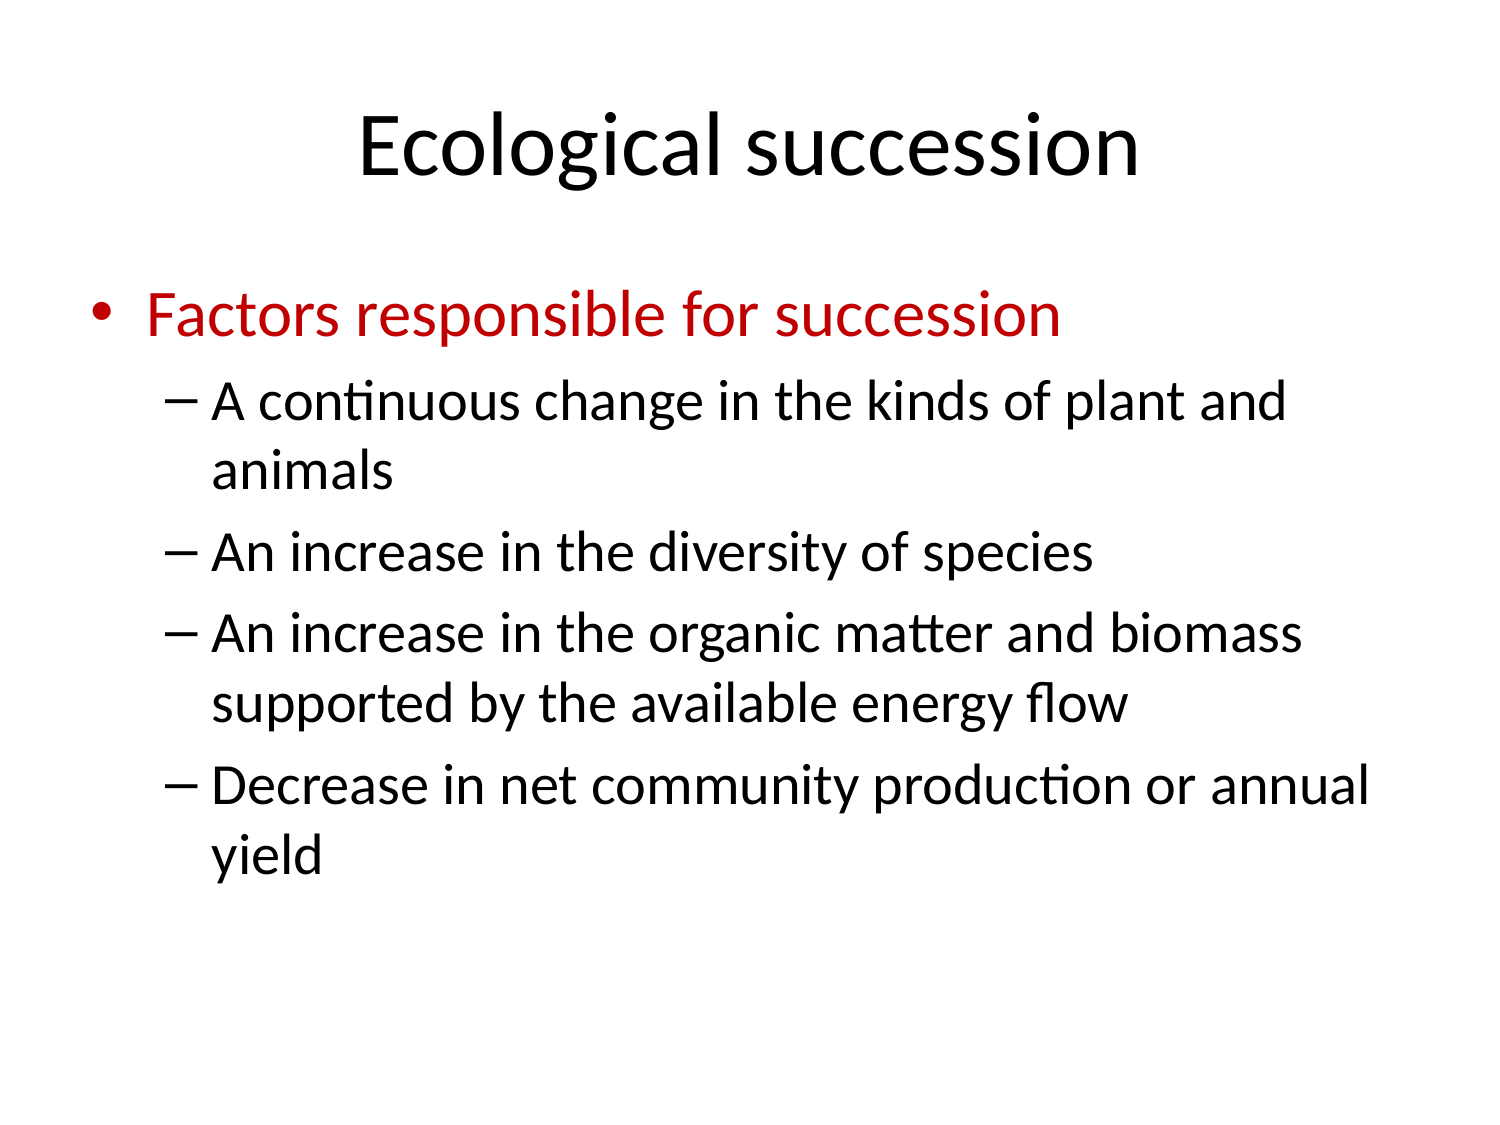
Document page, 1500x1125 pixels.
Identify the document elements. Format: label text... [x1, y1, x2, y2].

title Ecological succession [75, 45, 1425, 233]
list Factors responsible for succession A continuous change in the kinds of plant and animals An increase in the diversity of species An increase in the organic matter and biomass supported by the available energy flow Decrease in net community production or annual yield [75, 262, 1425, 1005]
